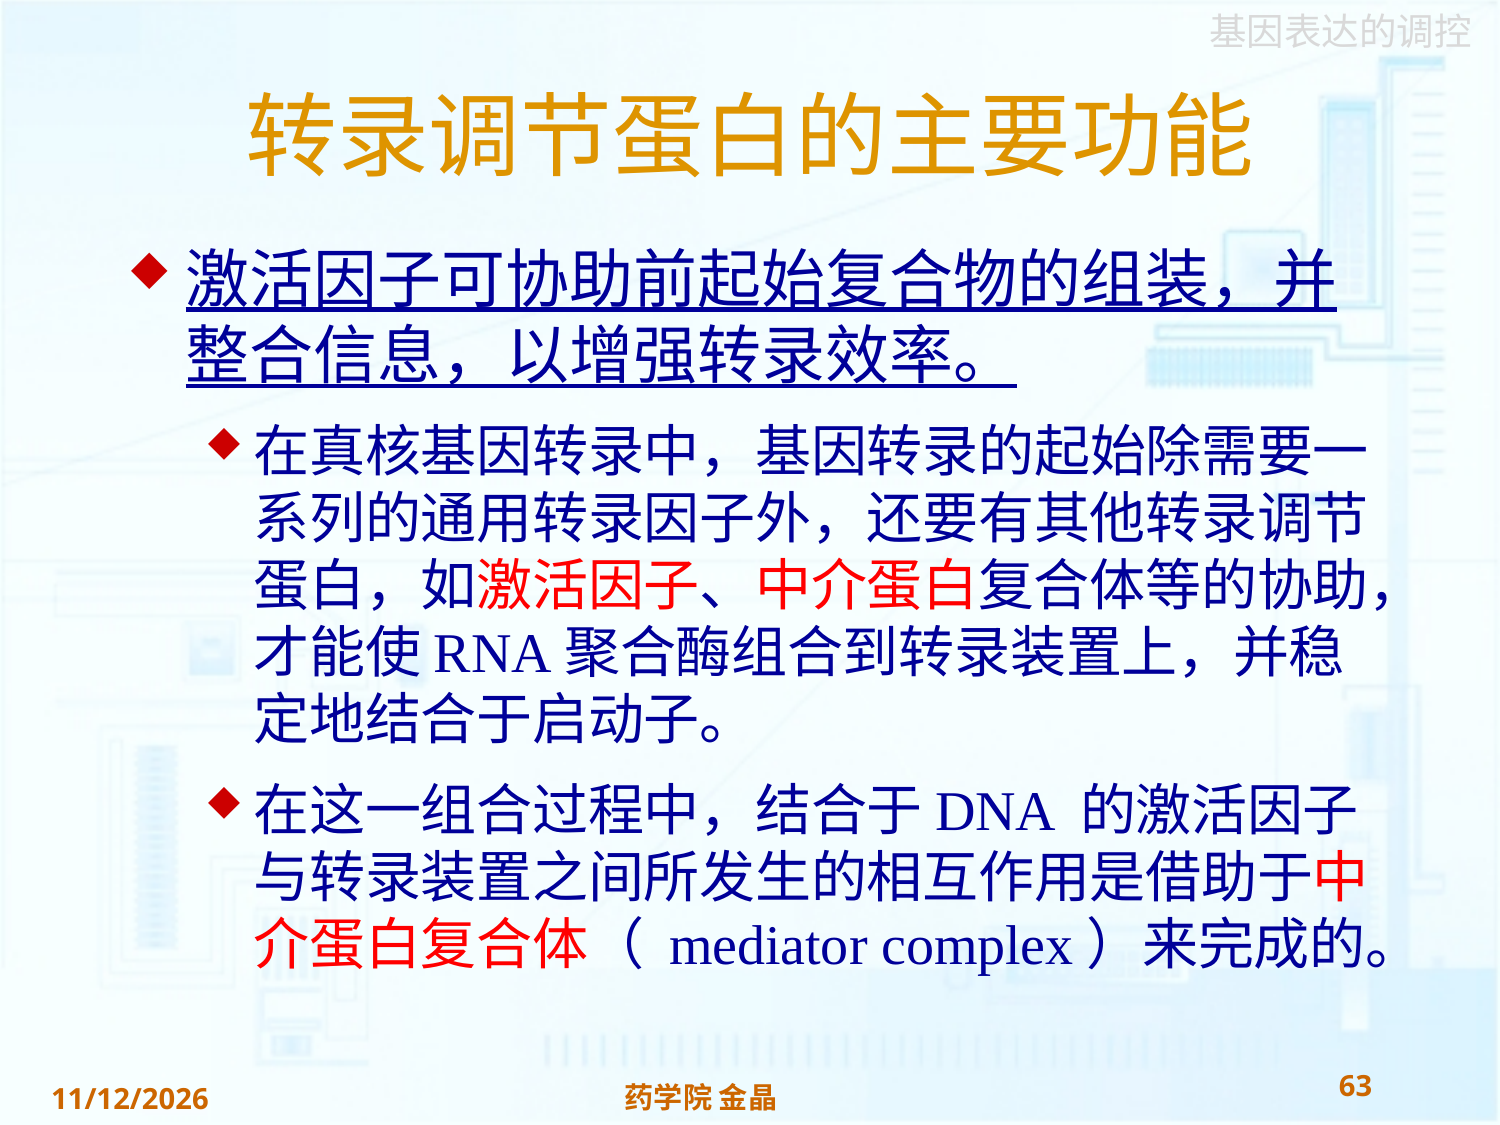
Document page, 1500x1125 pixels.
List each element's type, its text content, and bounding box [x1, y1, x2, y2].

title 转录调节蛋白的主要功能 [112, 61, 1388, 205]
footer 药学院 金晶 [428, 1071, 975, 1123]
slide_number 63 [1074, 1049, 1388, 1125]
picture [0, 0, 1500, 1125]
list 激活因子可协助前起始复合物的组装，并整合信息，以增强转录效率。 在真核基因转录中，基因转录的起始除需要一系列的通用转录因子外，还要有其他转录调节蛋白，如激活因子、中介蛋白复合体等的协助，才能使RNA聚合酶组合到转录装置上，并稳定地结合于启动子。 在这一组合过程中，结合于DNA 的激活因子与转录装置之间所发生的相互作用是借助于中介蛋白复合体（ mediator complex）来完成的。 [112, 230, 1388, 1000]
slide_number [35, 1074, 316, 1125]
